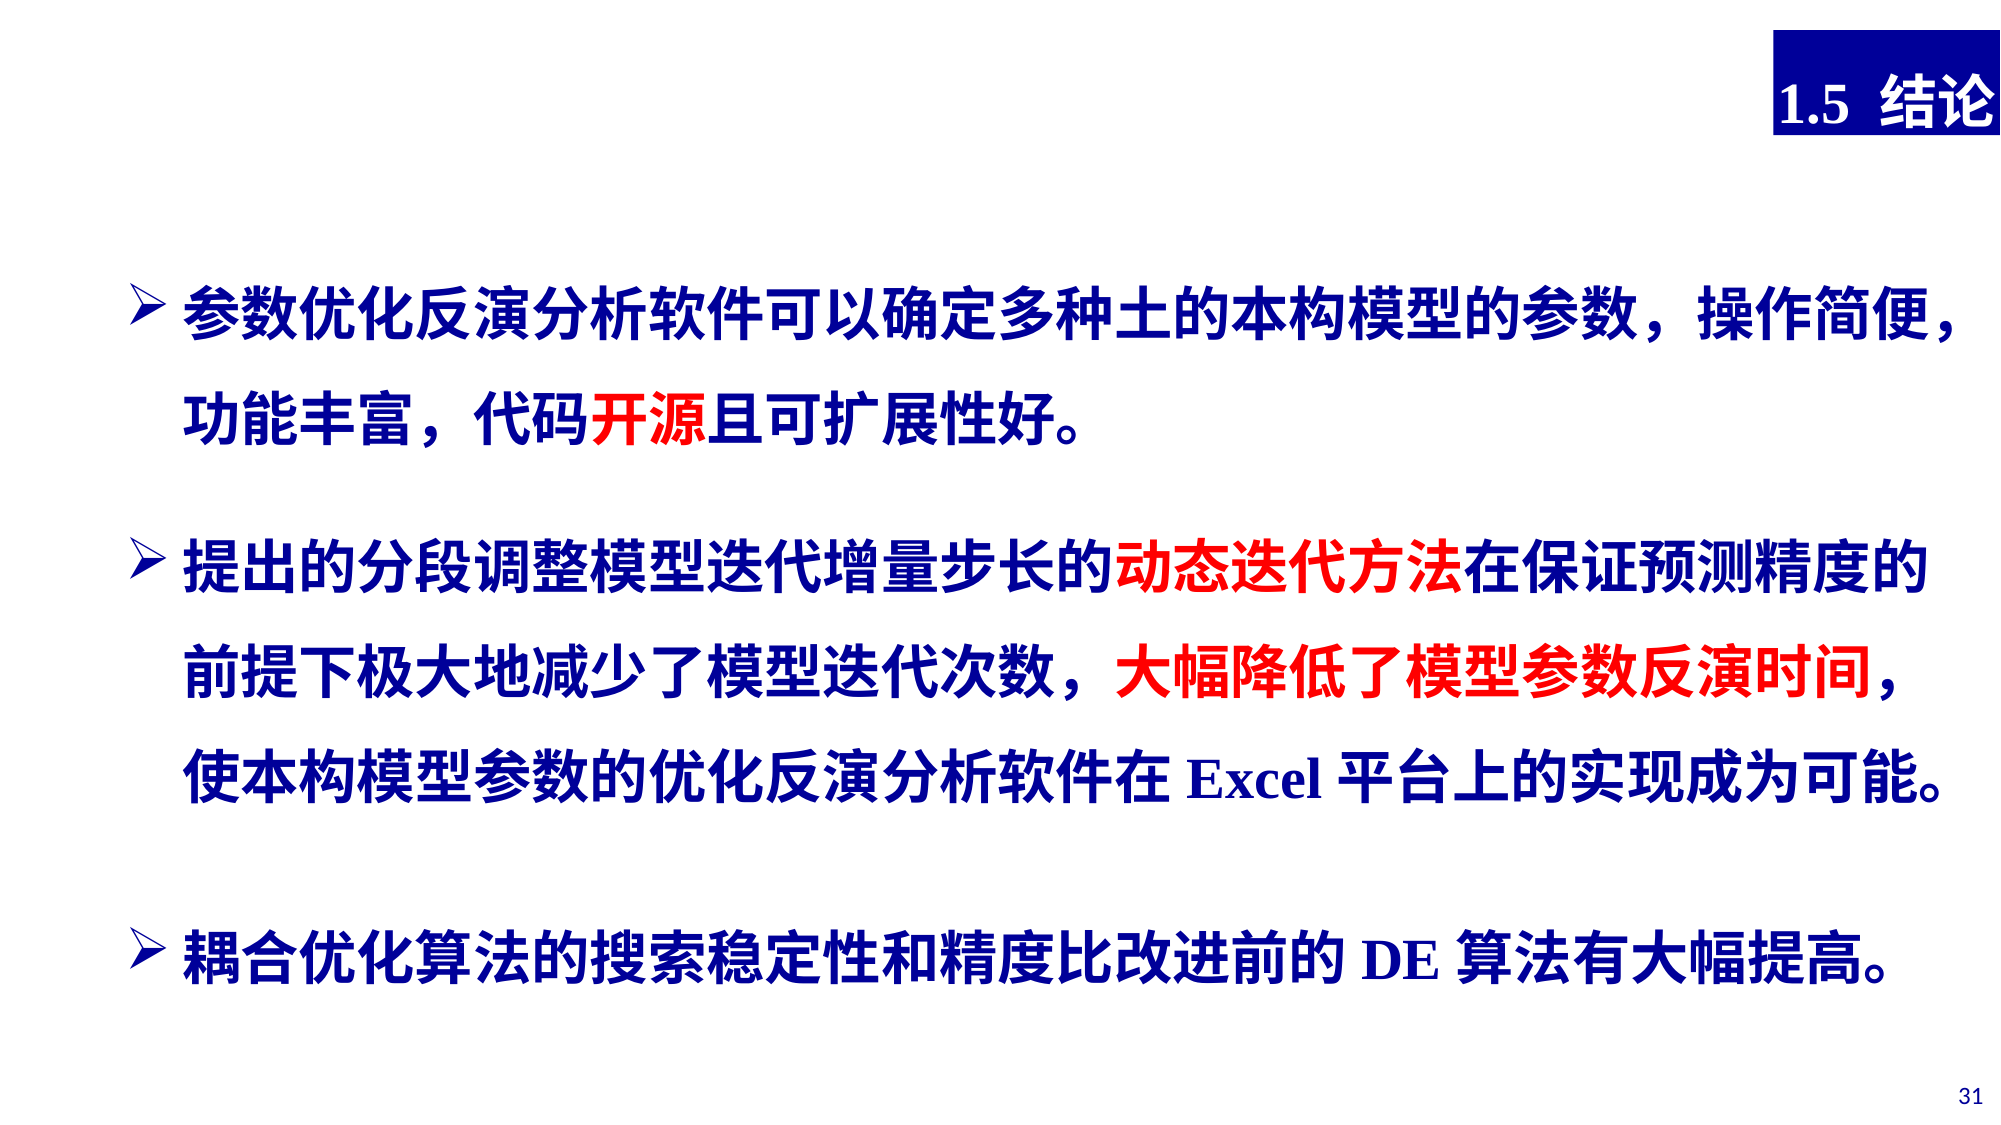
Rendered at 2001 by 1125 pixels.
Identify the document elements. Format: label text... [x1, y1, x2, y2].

text_box 1.5 结论 [1773, 30, 2000, 136]
slide_number 31 [1940, 1064, 1999, 1125]
text_box 耦合优化算法的搜索稳定性和精度比改进前的DE算法有大幅提高。 [125, 886, 1974, 991]
text_box 参数优化反演分析软件可以确定多种土的本构模型的参数，操作简便，功能丰富，代码开源且可扩展性好。 [125, 242, 1974, 452]
text_box 提出的分段调整模型迭代增量步长的动态迭代方法在保证预测精度的前提下极大地减少了模型迭代次数，大幅降低了模型参数反演时间，使本构模型参数的优化反演分析软件在Excel平台上的实现成为可能。 [125, 495, 1974, 811]
